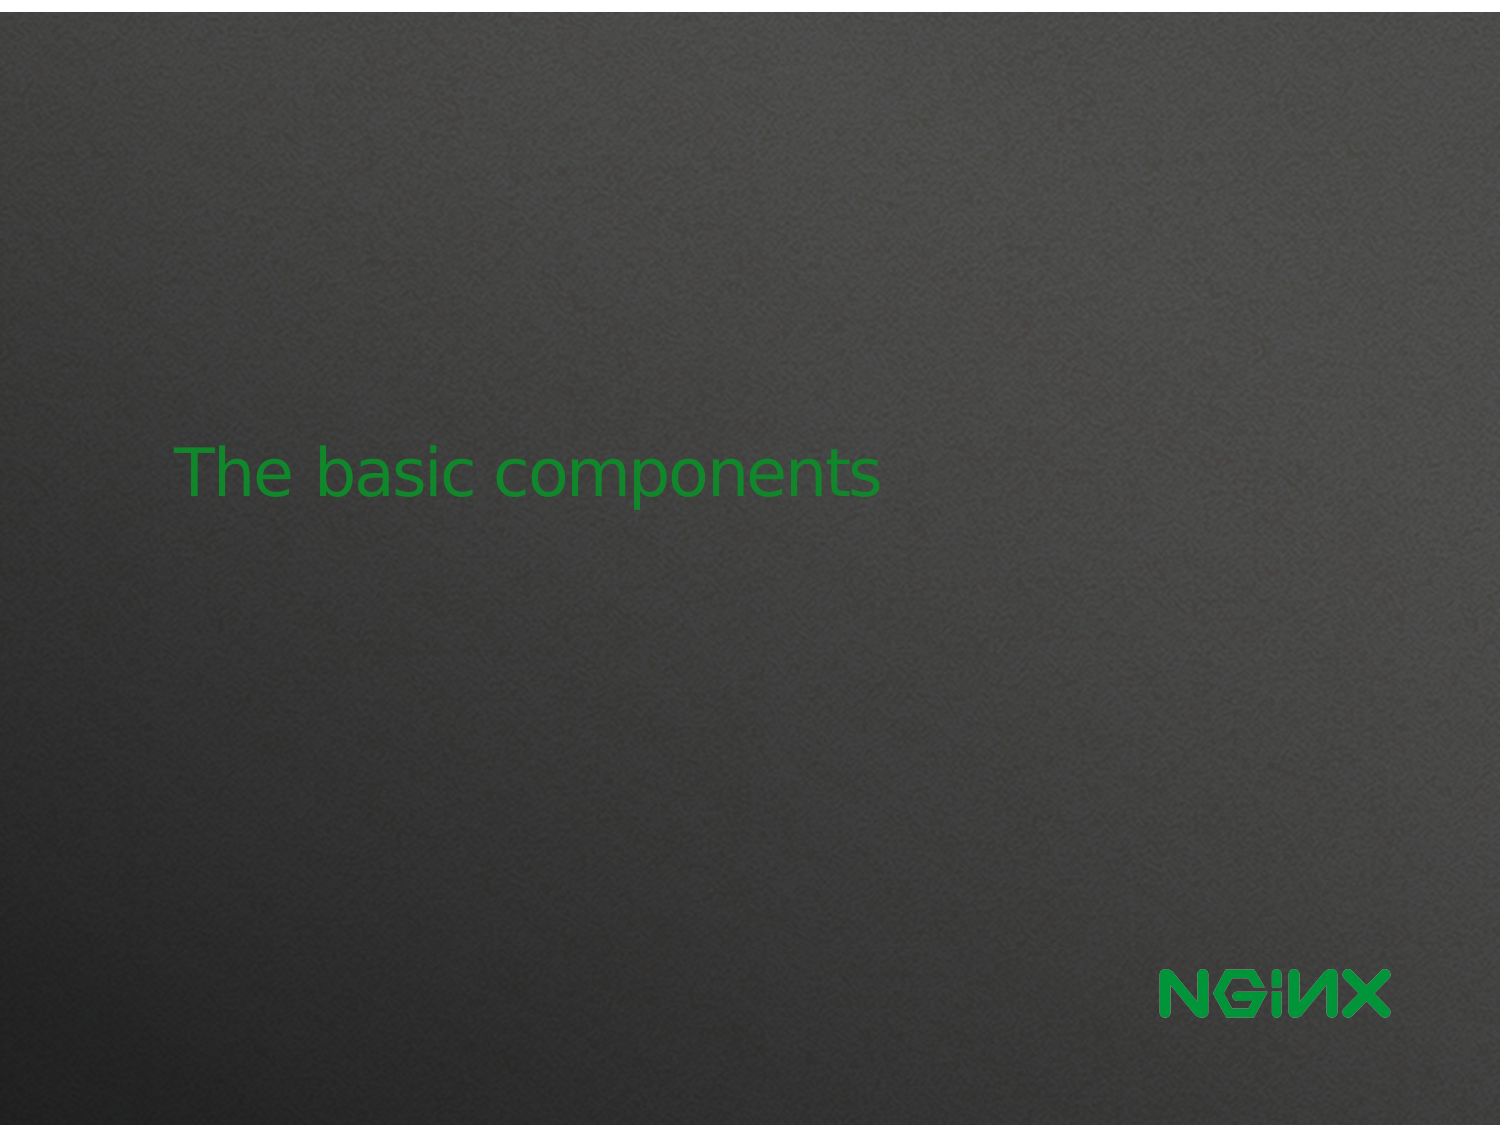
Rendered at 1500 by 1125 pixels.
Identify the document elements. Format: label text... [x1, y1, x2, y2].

text_box [1155, 965, 1395, 1021]
text_box [0, 12, 1500, 1125]
title The basic components [172, 427, 898, 618]
